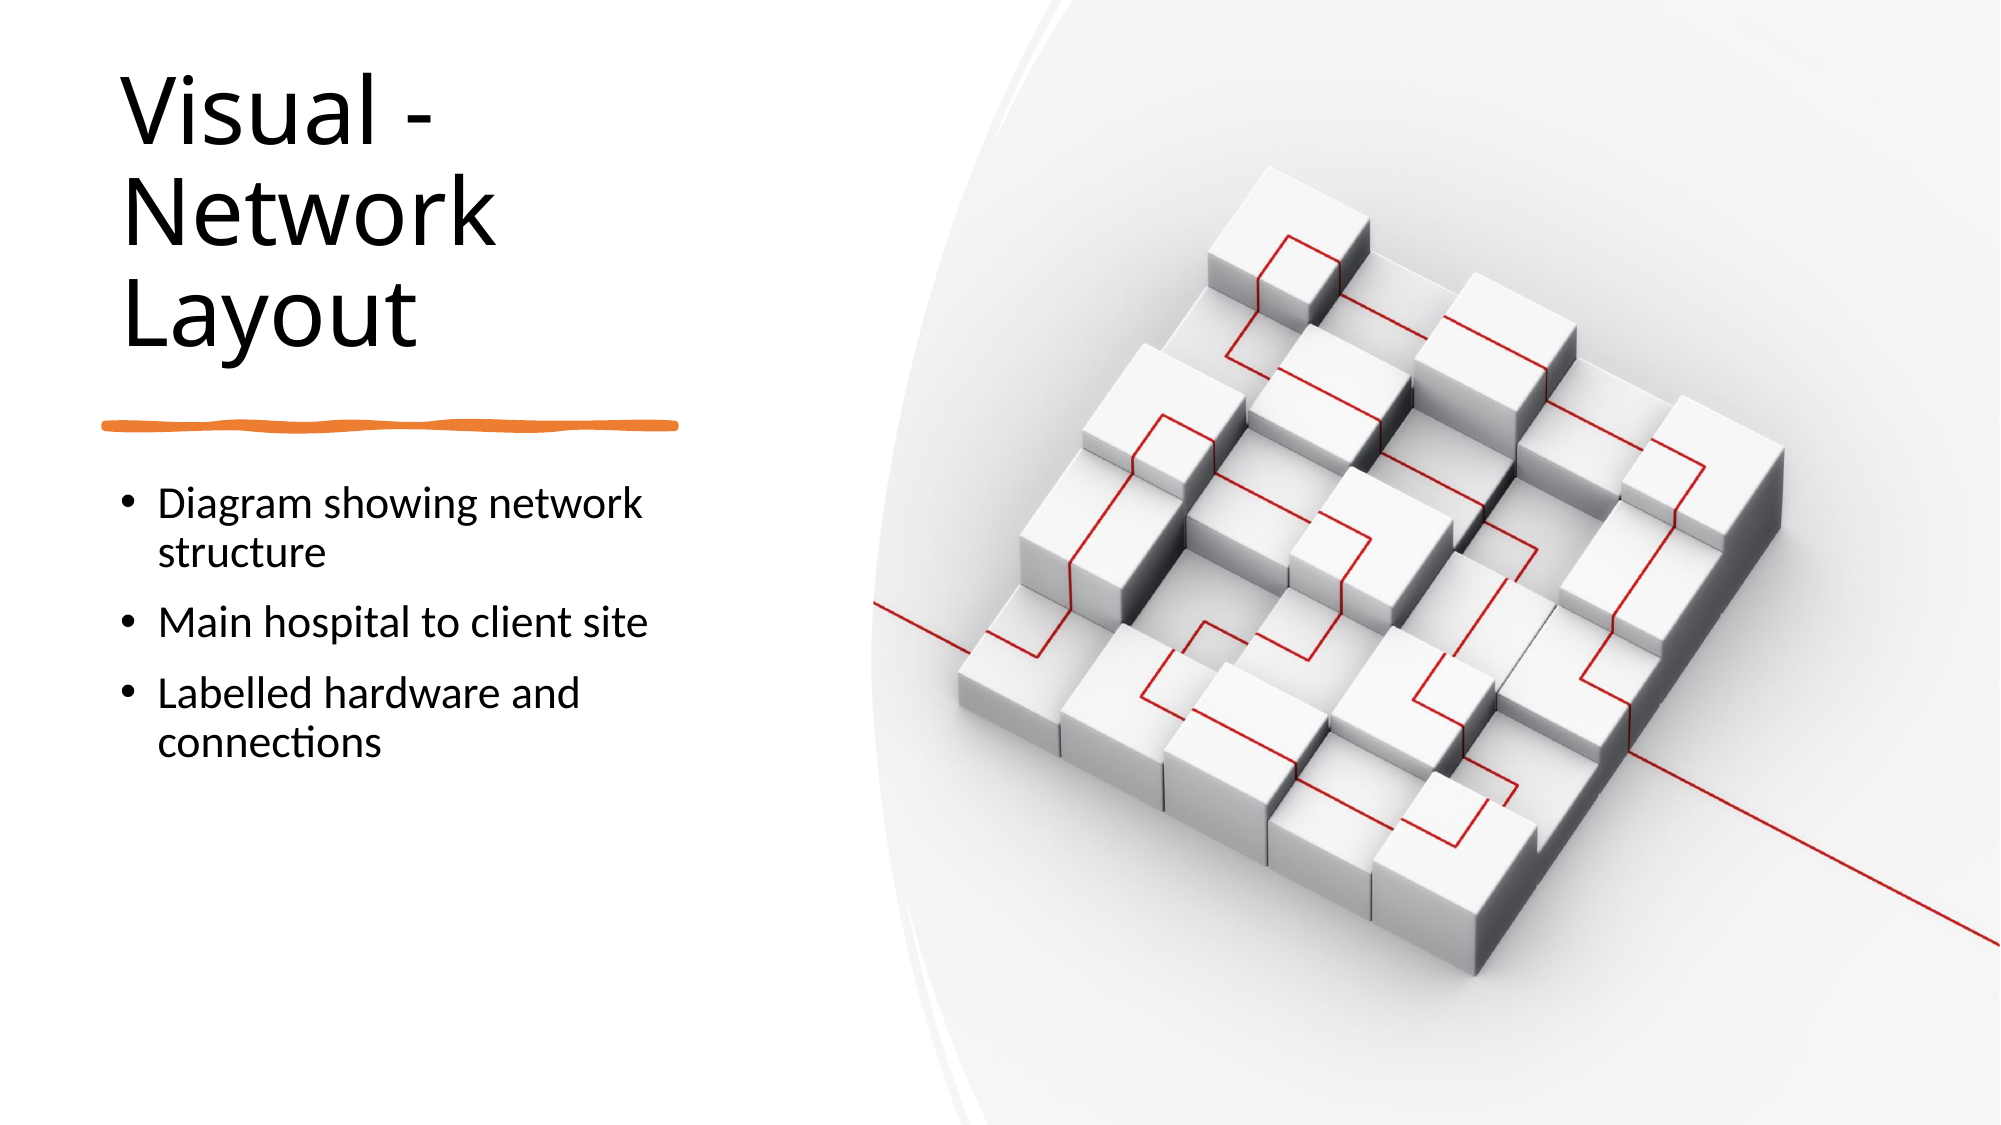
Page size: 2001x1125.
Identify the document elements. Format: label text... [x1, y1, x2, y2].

picture [871, 0, 2000, 1125]
text_box [103, 421, 676, 431]
title Visual - Network Layout [105, 53, 822, 375]
list Diagram showing network structure Main hospital to client site Labelled hardware and connections [105, 471, 802, 1016]
text_box [0, 0, 871, 1125]
